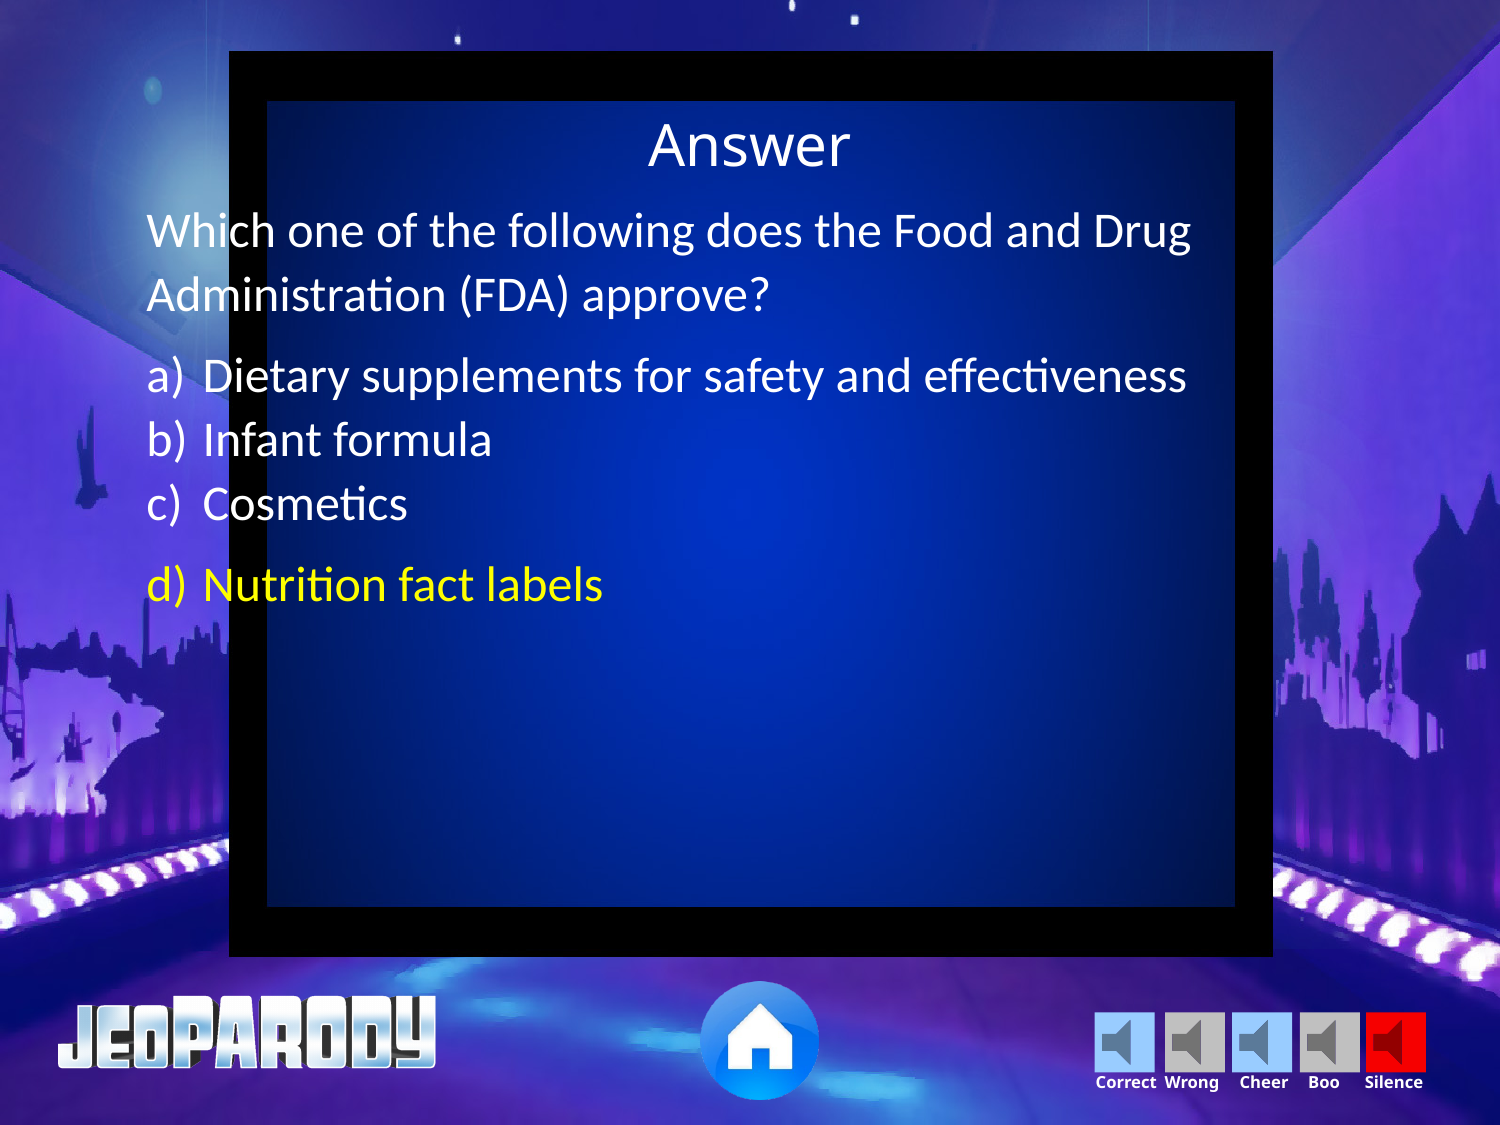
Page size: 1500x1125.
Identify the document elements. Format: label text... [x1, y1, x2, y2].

text_box Which one of the following does the Food and Drug Administration (FDA) approve? Dietary supplements for safety and effectiveness Infant formula Cosmetics Nutrition fact labels [131, 185, 1420, 700]
picture [0, 0, 1500, 1125]
text_box Answer [129, 100, 1371, 186]
